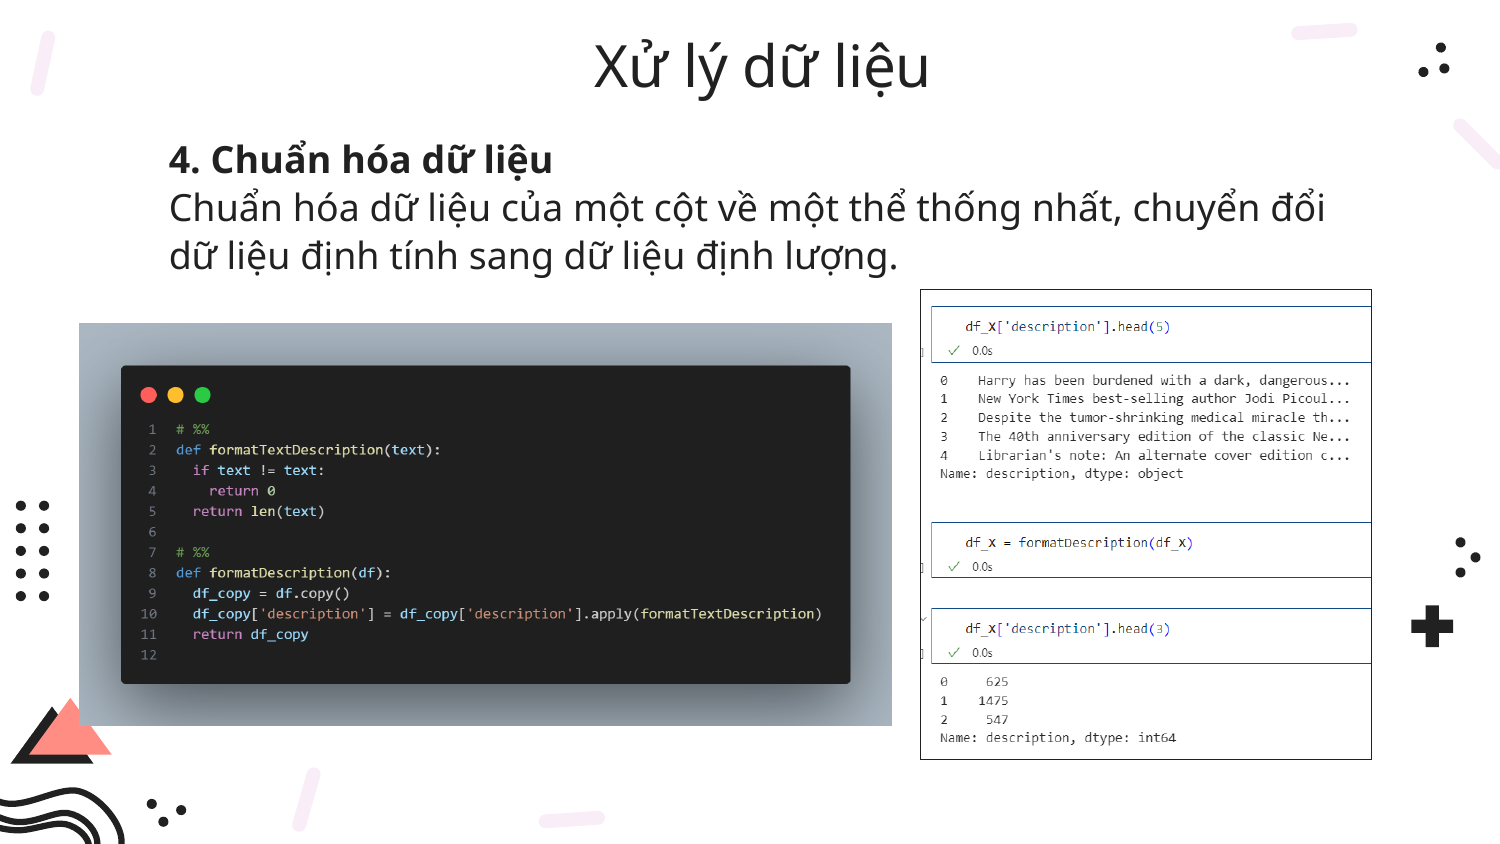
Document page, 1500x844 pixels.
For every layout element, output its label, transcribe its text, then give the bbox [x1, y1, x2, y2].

title 4. Chuẩn hóa dữ liệu Chuẩn hóa dữ liệu của một cột về một thể thống nhất, chuyển đổi dữ liệu định tính sang dữ liệu định lượng. [153, 117, 1396, 270]
picture [78, 323, 892, 727]
picture [920, 288, 1372, 761]
text_box Xử lý dữ liệu [131, 14, 1396, 111]
